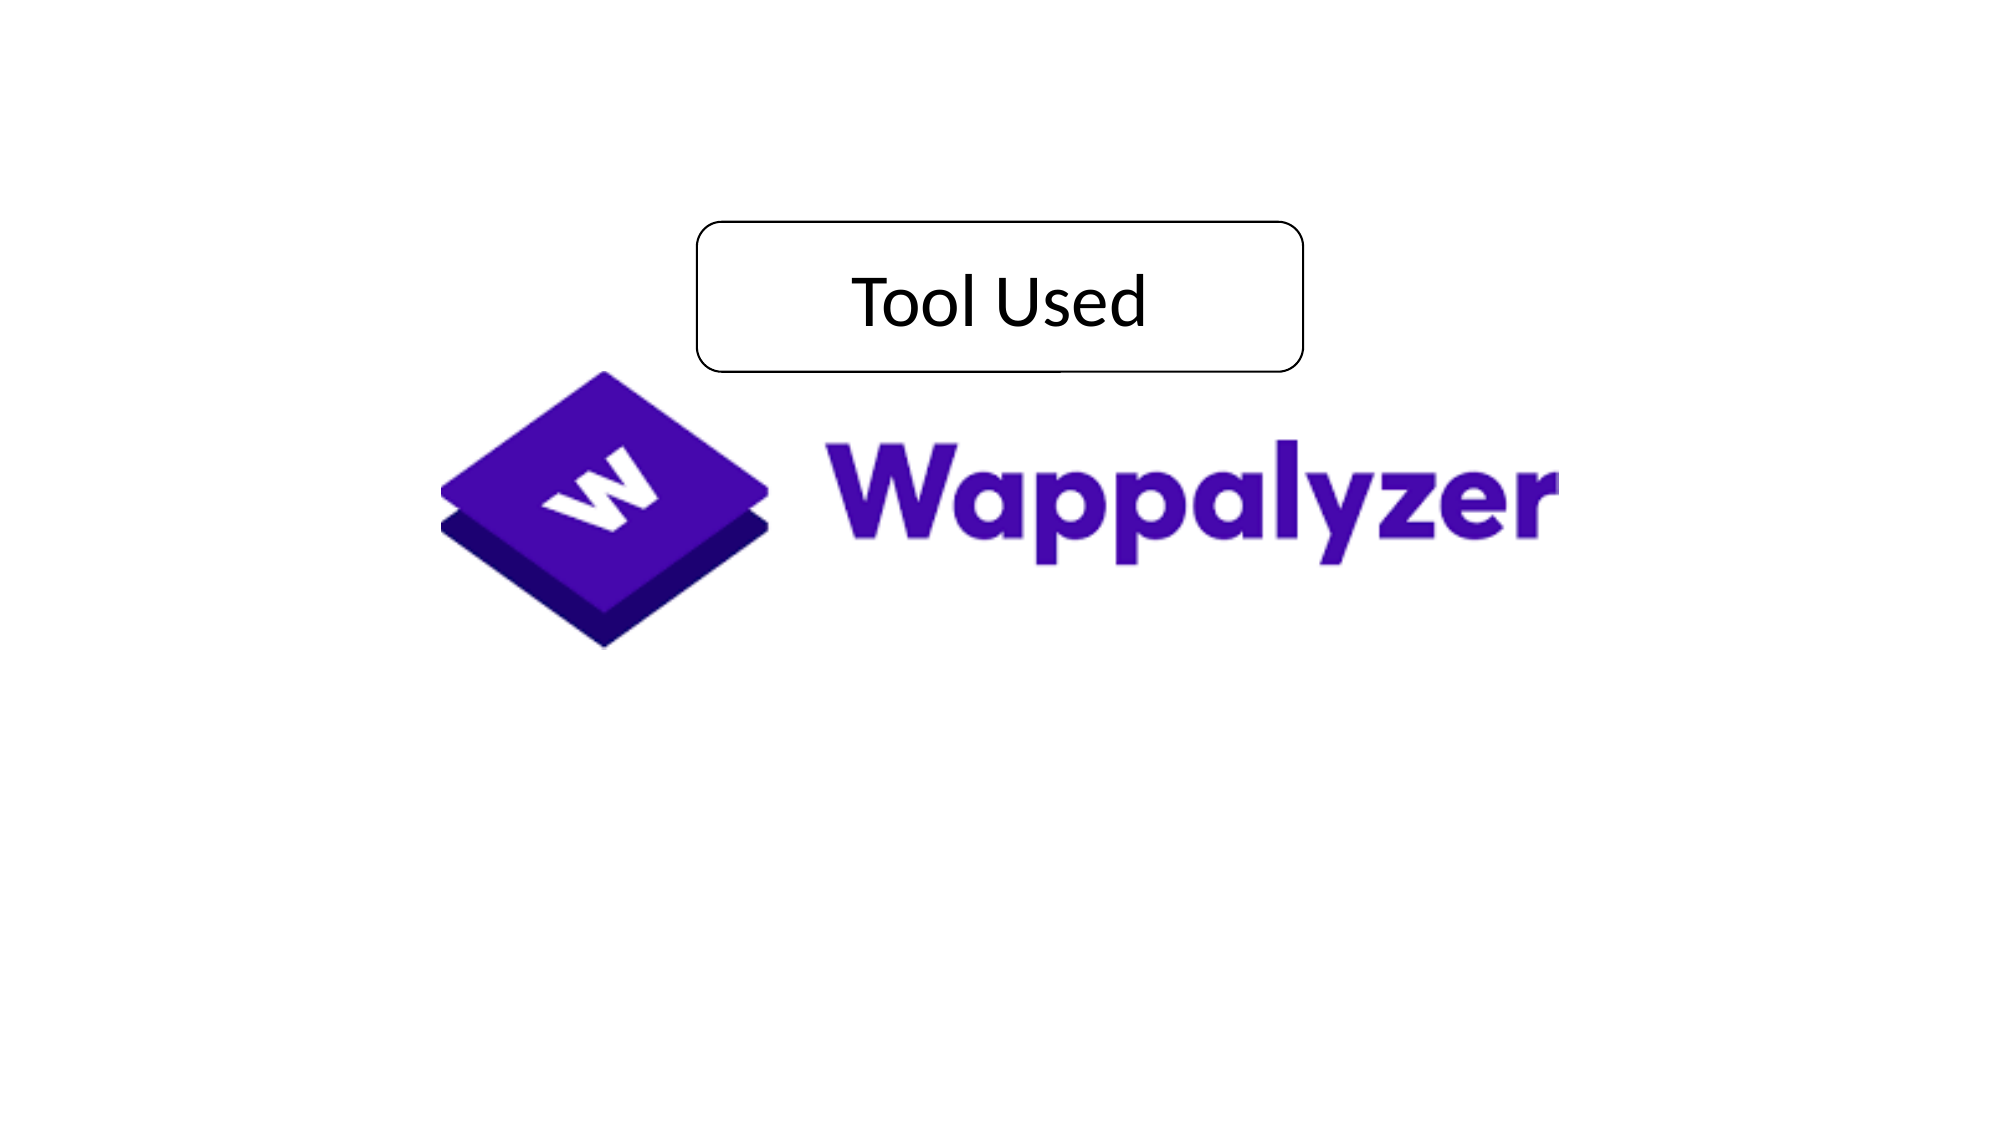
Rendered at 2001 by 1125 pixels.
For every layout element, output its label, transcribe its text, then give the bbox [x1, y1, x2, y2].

picture [441, 371, 1559, 650]
text_box Tool Used [695, 220, 1305, 371]
